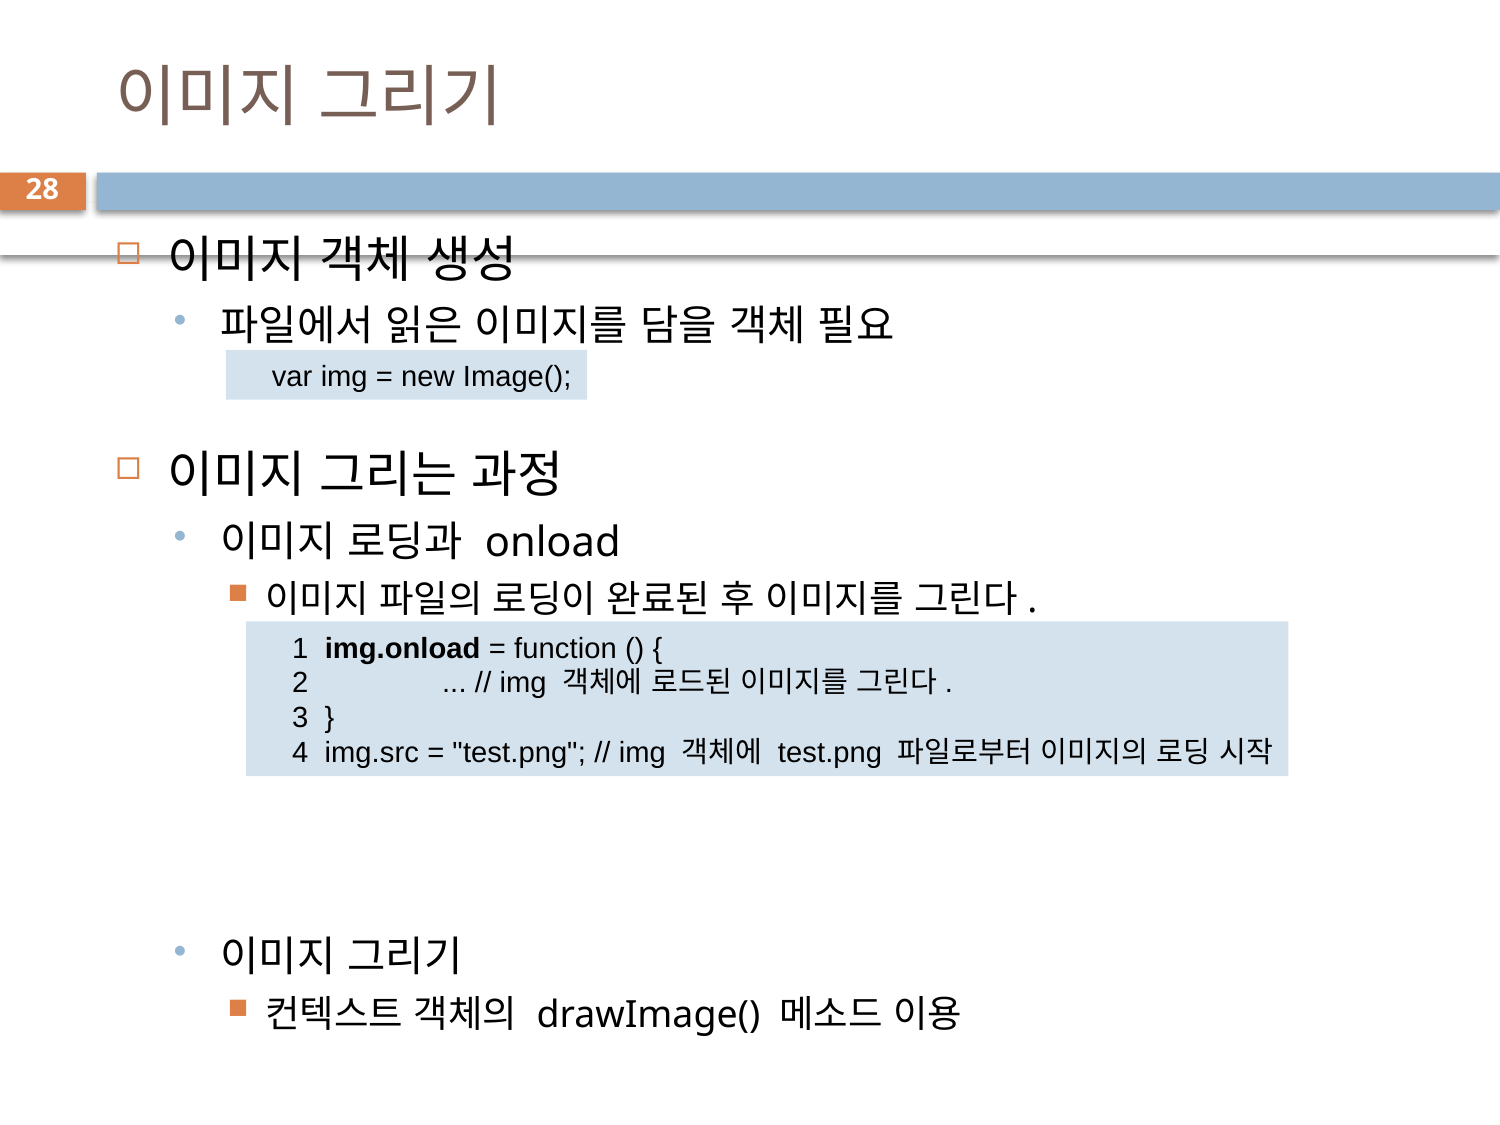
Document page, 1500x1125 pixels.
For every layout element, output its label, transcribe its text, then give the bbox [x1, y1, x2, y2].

text_box 1 img.onload = function () { 2 ... // img 객체에 로드된 이미지를 그린다. 3 } 4 img.src = "test.png"; // img 객체에 test.png 파일로부터 이미지의 로딩 시작 [246, 621, 1289, 777]
text_box var img = new Image(); [225, 349, 588, 400]
list 이미지 객체 생성 파일에서 읽은 이미지를 담을 객체 필요 이미지 그리는 과정 이미지 로딩과 onload 이미지 파일의 로딩이 완료된 후 이미지를 그린다. 이미지 그리기 컨텍스트 객체의 drawImage() 메소드 이용 [100, 219, 1438, 1047]
slide_number 28 [0, 170, 87, 211]
title 이미지 그리기 [100, 37, 1438, 149]
